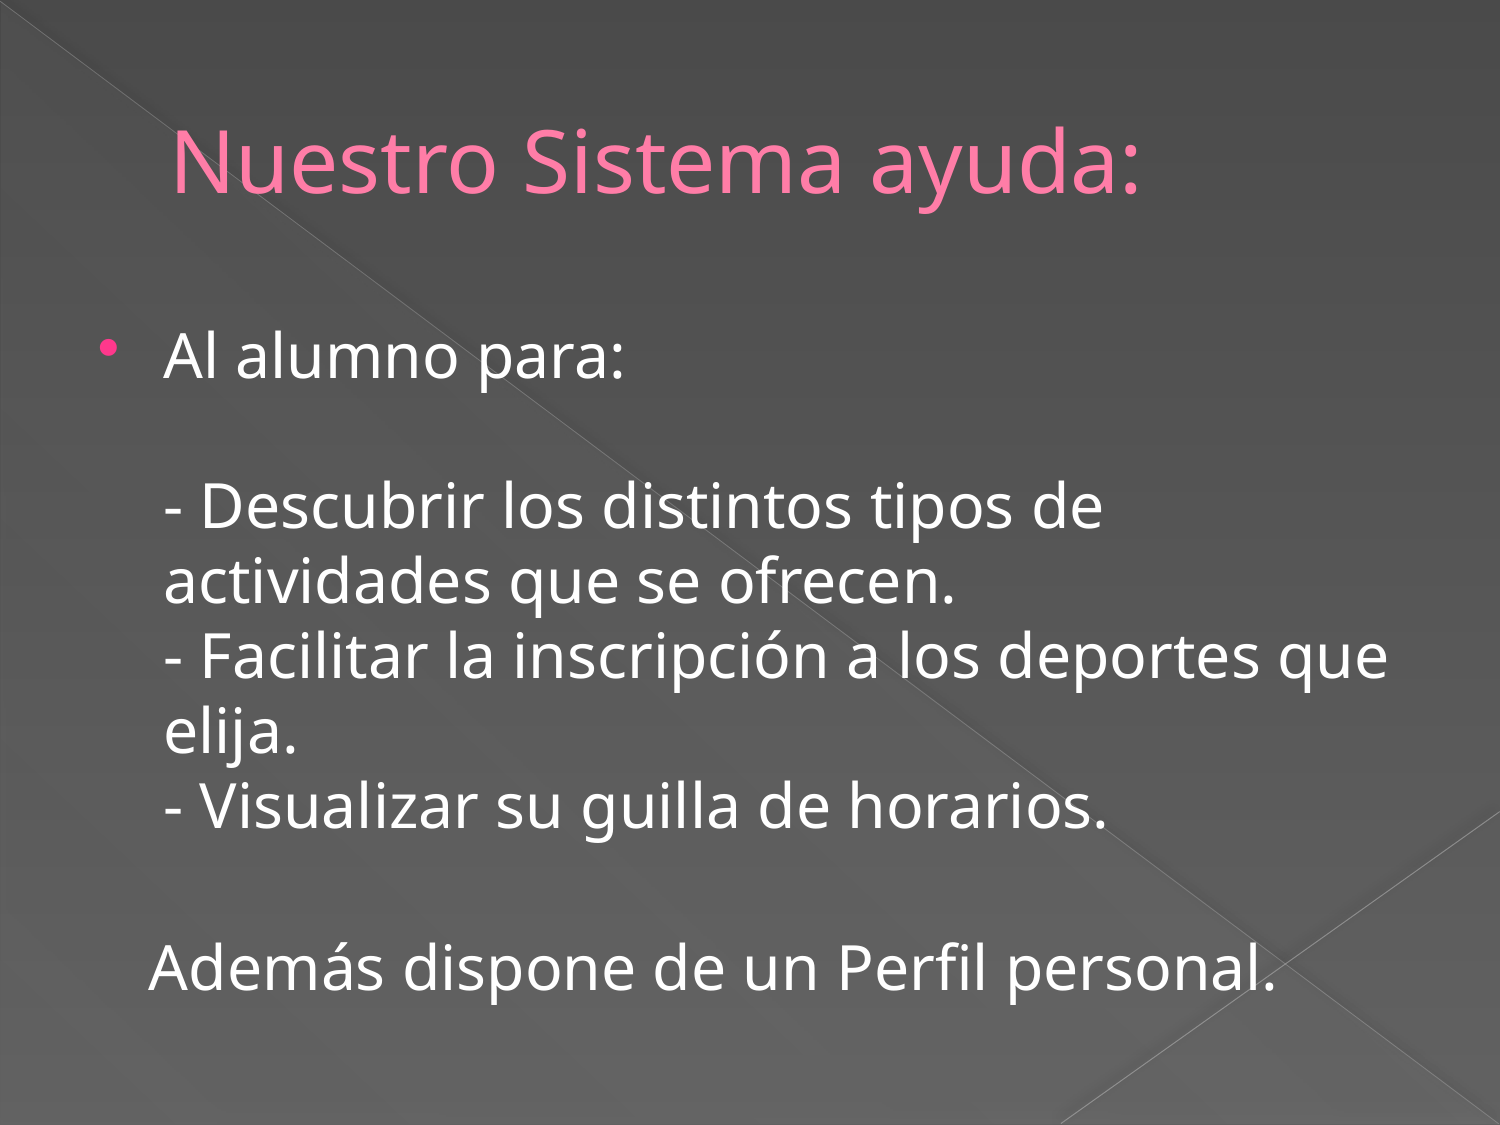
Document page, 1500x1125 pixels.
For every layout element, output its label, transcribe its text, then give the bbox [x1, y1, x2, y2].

list Al alumno para: - Descubrir los distintos tipos de actividades que se ofrecen. - Facilitar la inscripción a los deportes que elija. - Visualizar su guilla de horarios. Además dispone de un Perfil personal. [75, 308, 1425, 1059]
title Nuestro Sistema ayuda: [75, 43, 1425, 274]
